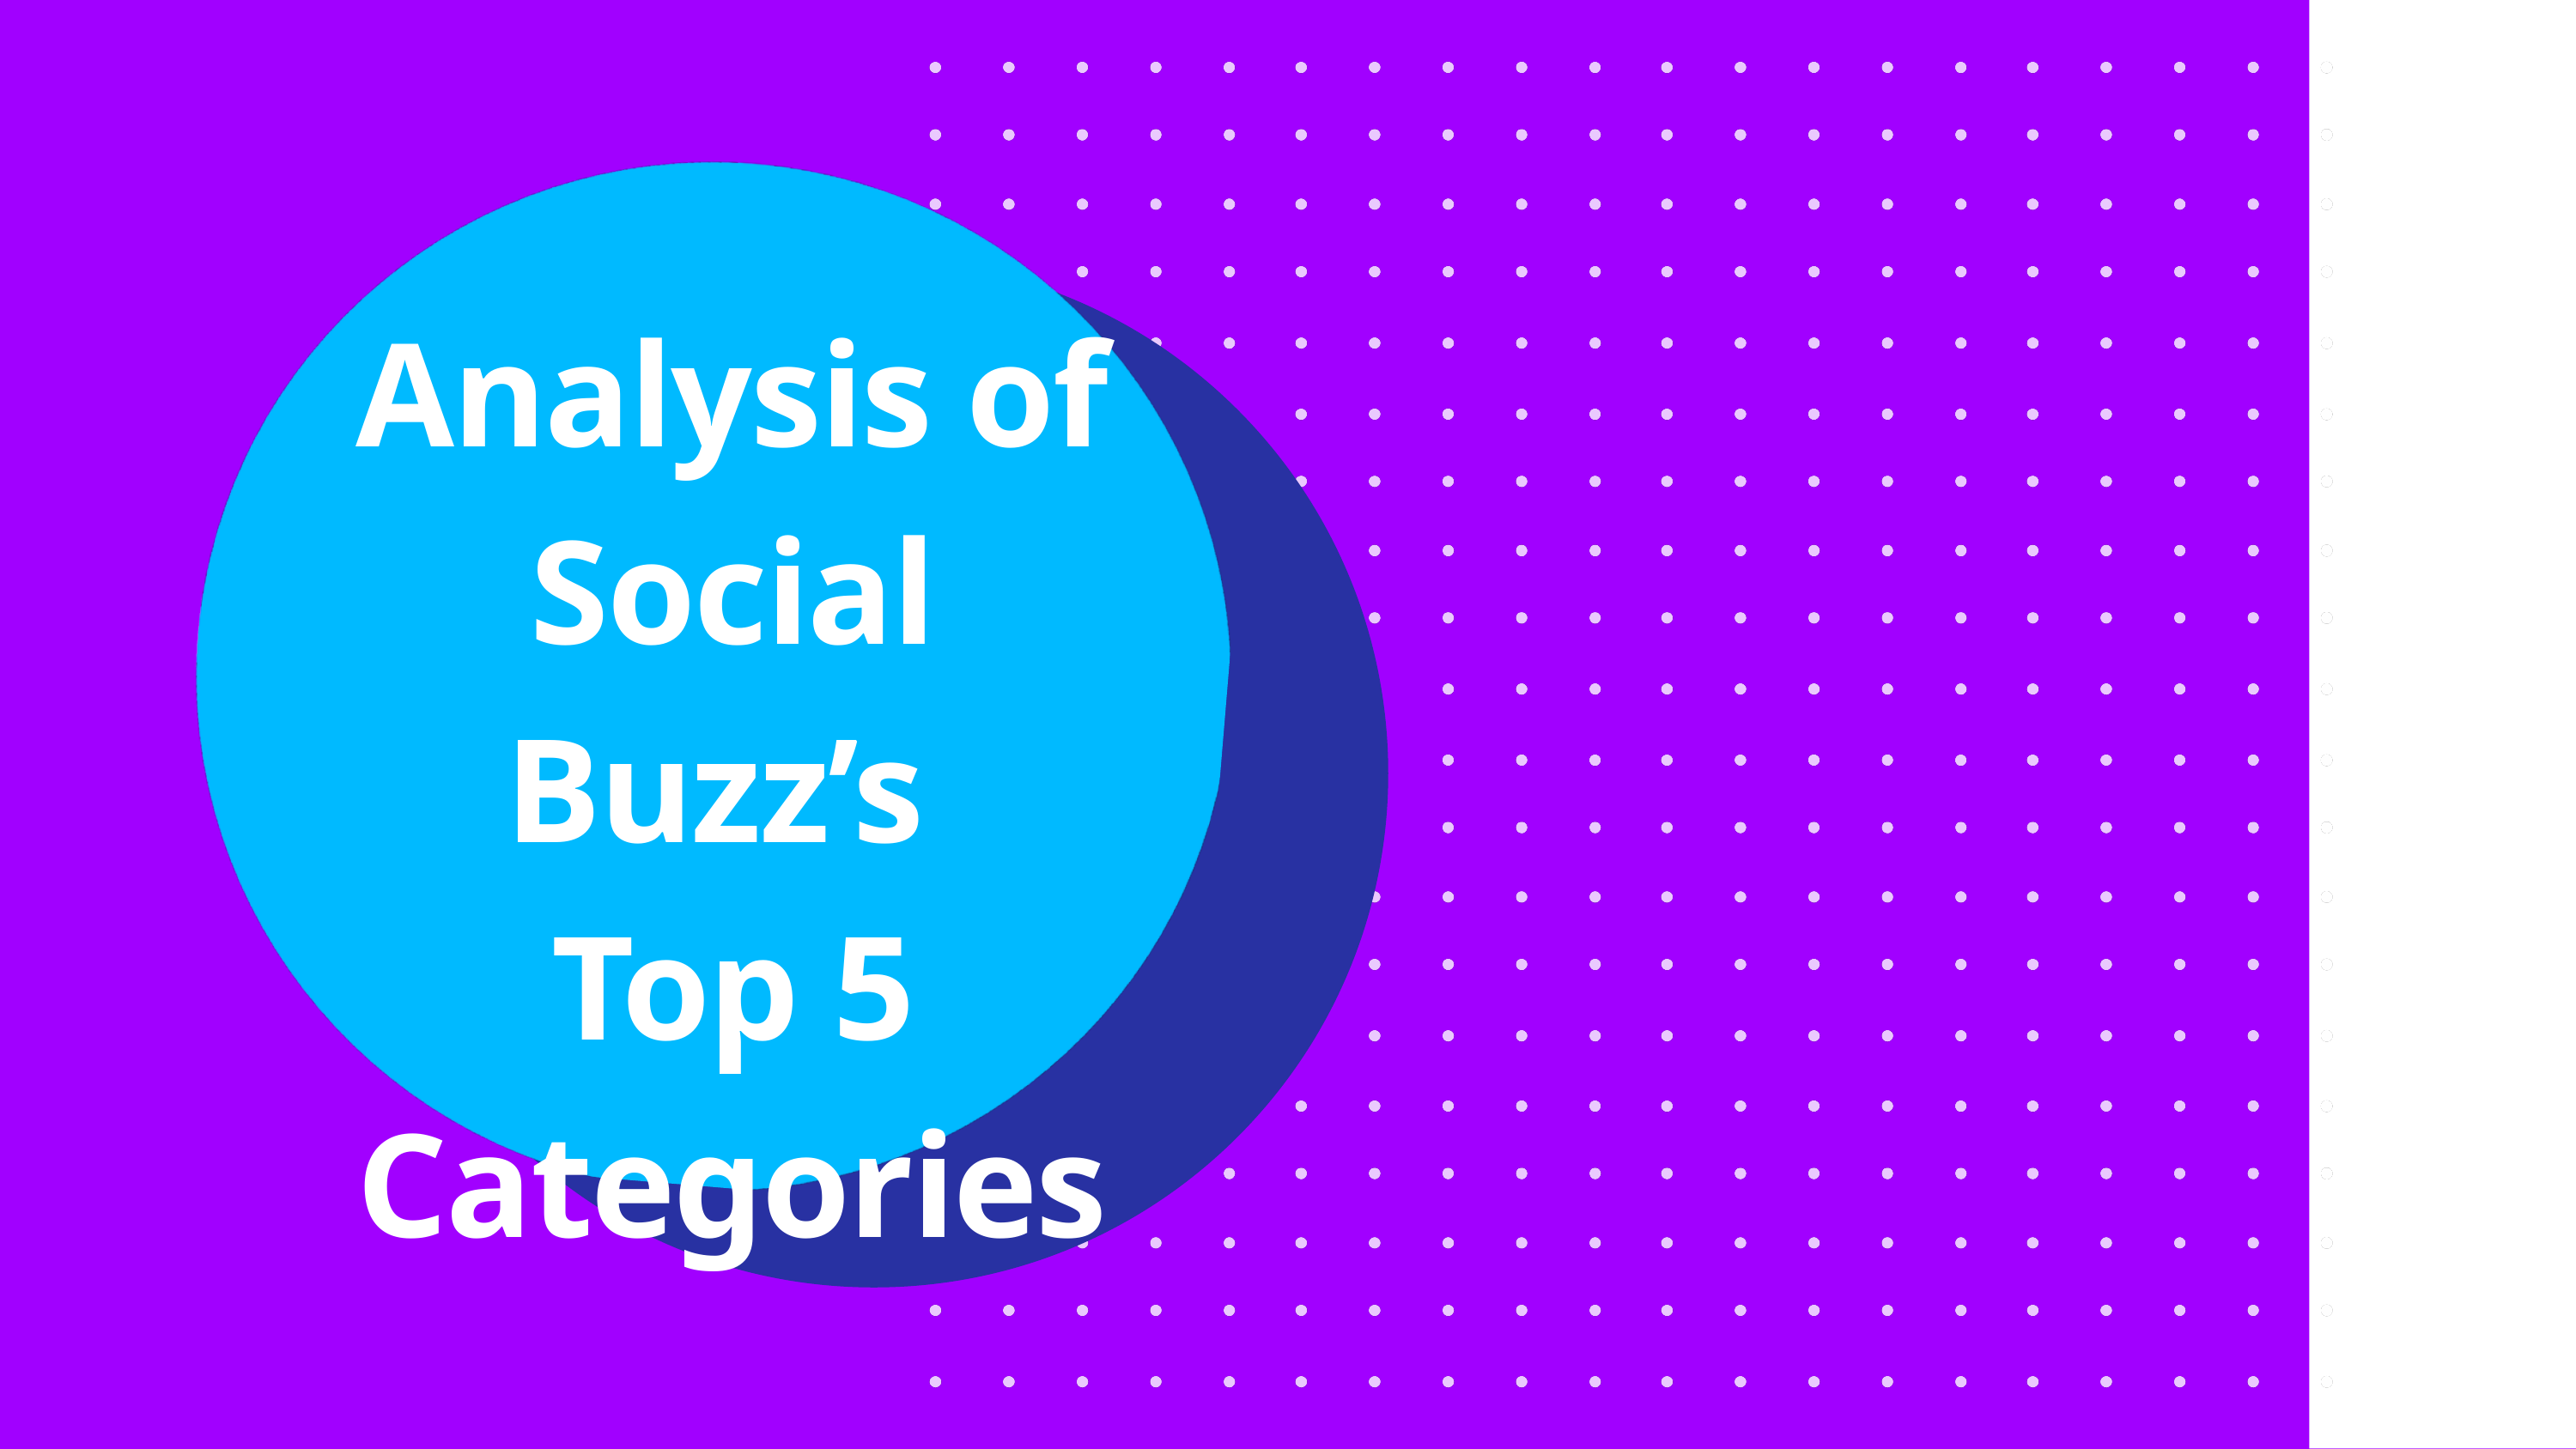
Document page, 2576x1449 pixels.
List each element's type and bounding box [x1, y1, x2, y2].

text_box [2309, 0, 2576, 1449]
text_box [921, 57, 2337, 1392]
text_box [155, 115, 1388, 1288]
